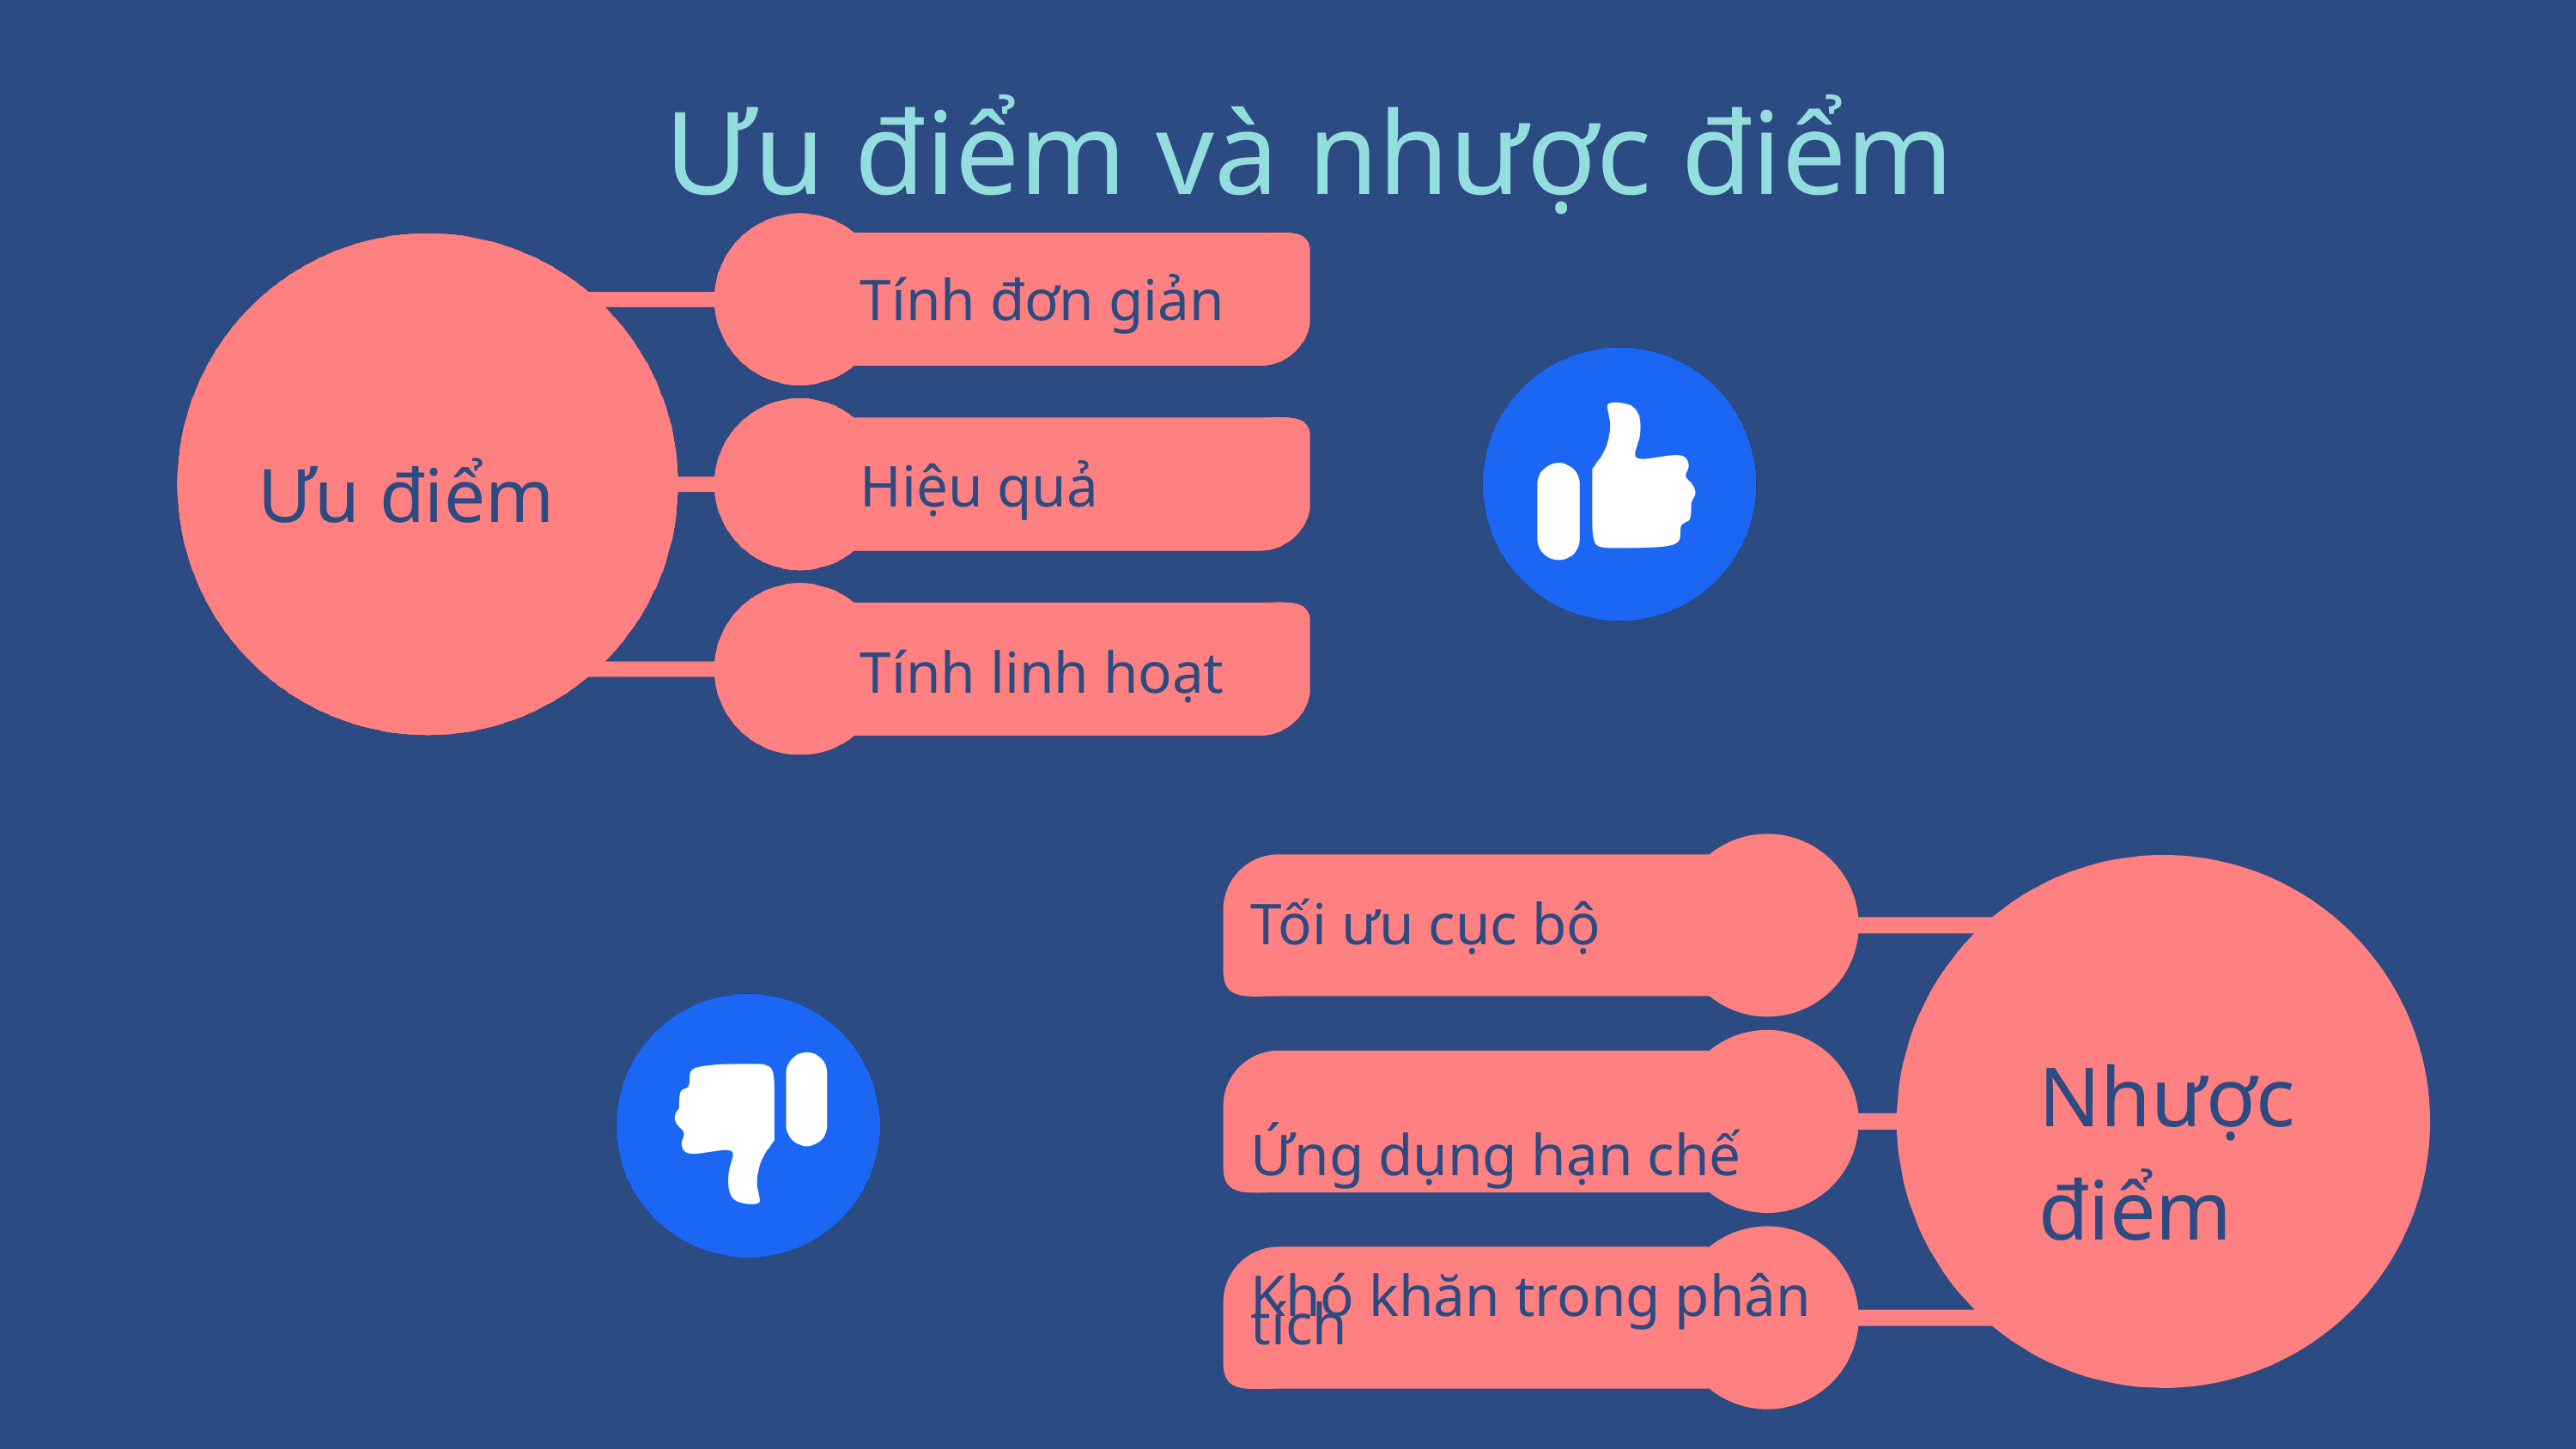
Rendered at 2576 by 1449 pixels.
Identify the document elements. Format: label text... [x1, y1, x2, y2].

text_box Hiệu quả [860, 439, 1126, 518]
text_box [177, 213, 1310, 755]
text_box [1473, 338, 1765, 629]
text_box Ưu điểm [257, 434, 591, 537]
text_box Tính đơn giản [860, 252, 1252, 332]
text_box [1223, 834, 2431, 1410]
text_box Tính linh hoạt [860, 625, 1328, 705]
text_box Ưu điểm và nhược điểm [665, 57, 2090, 217]
text_box [607, 985, 889, 1267]
